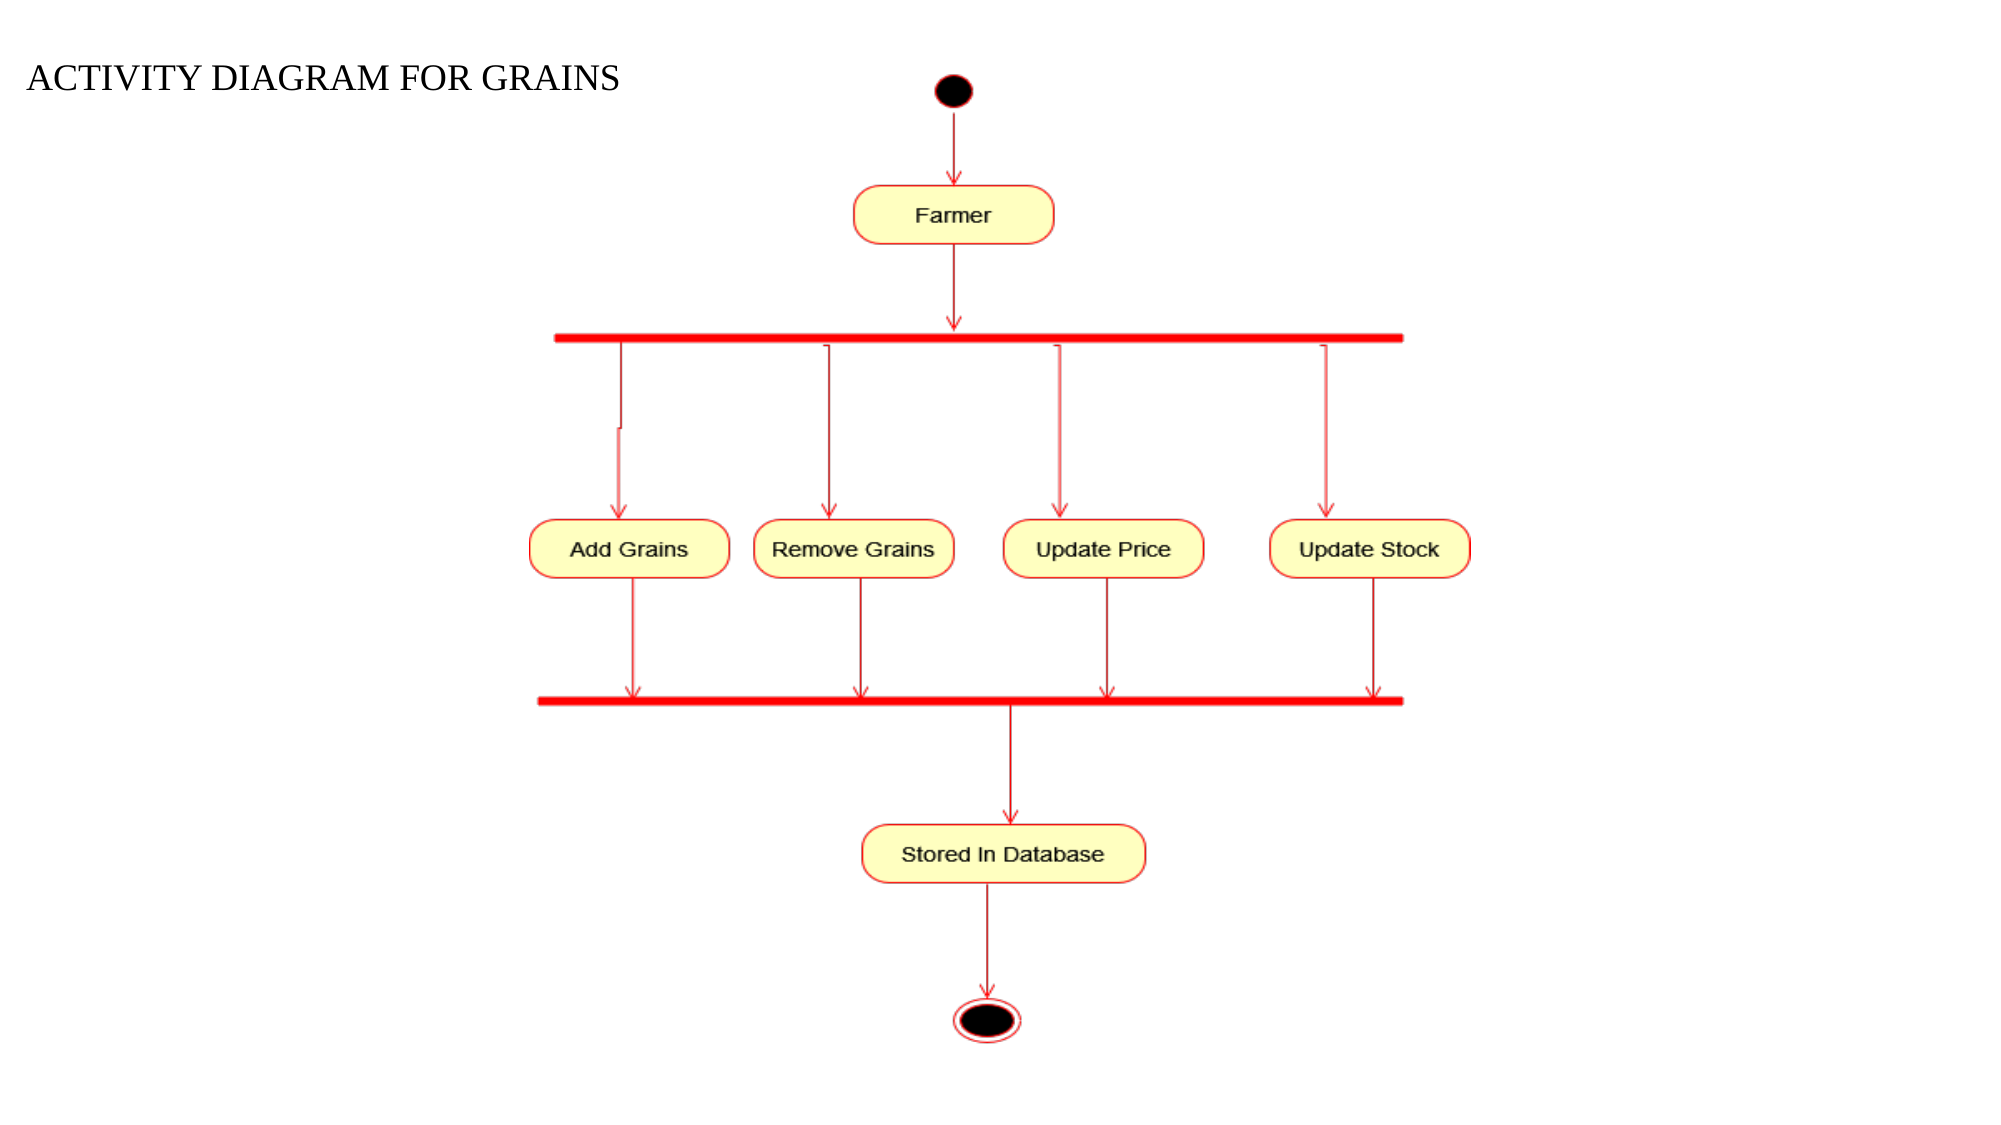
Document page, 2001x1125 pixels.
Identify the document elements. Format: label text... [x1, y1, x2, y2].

text_box ACTIVITY DIAGRAM FOR GRAINS [0, 45, 944, 106]
picture [529, 69, 1471, 1055]
